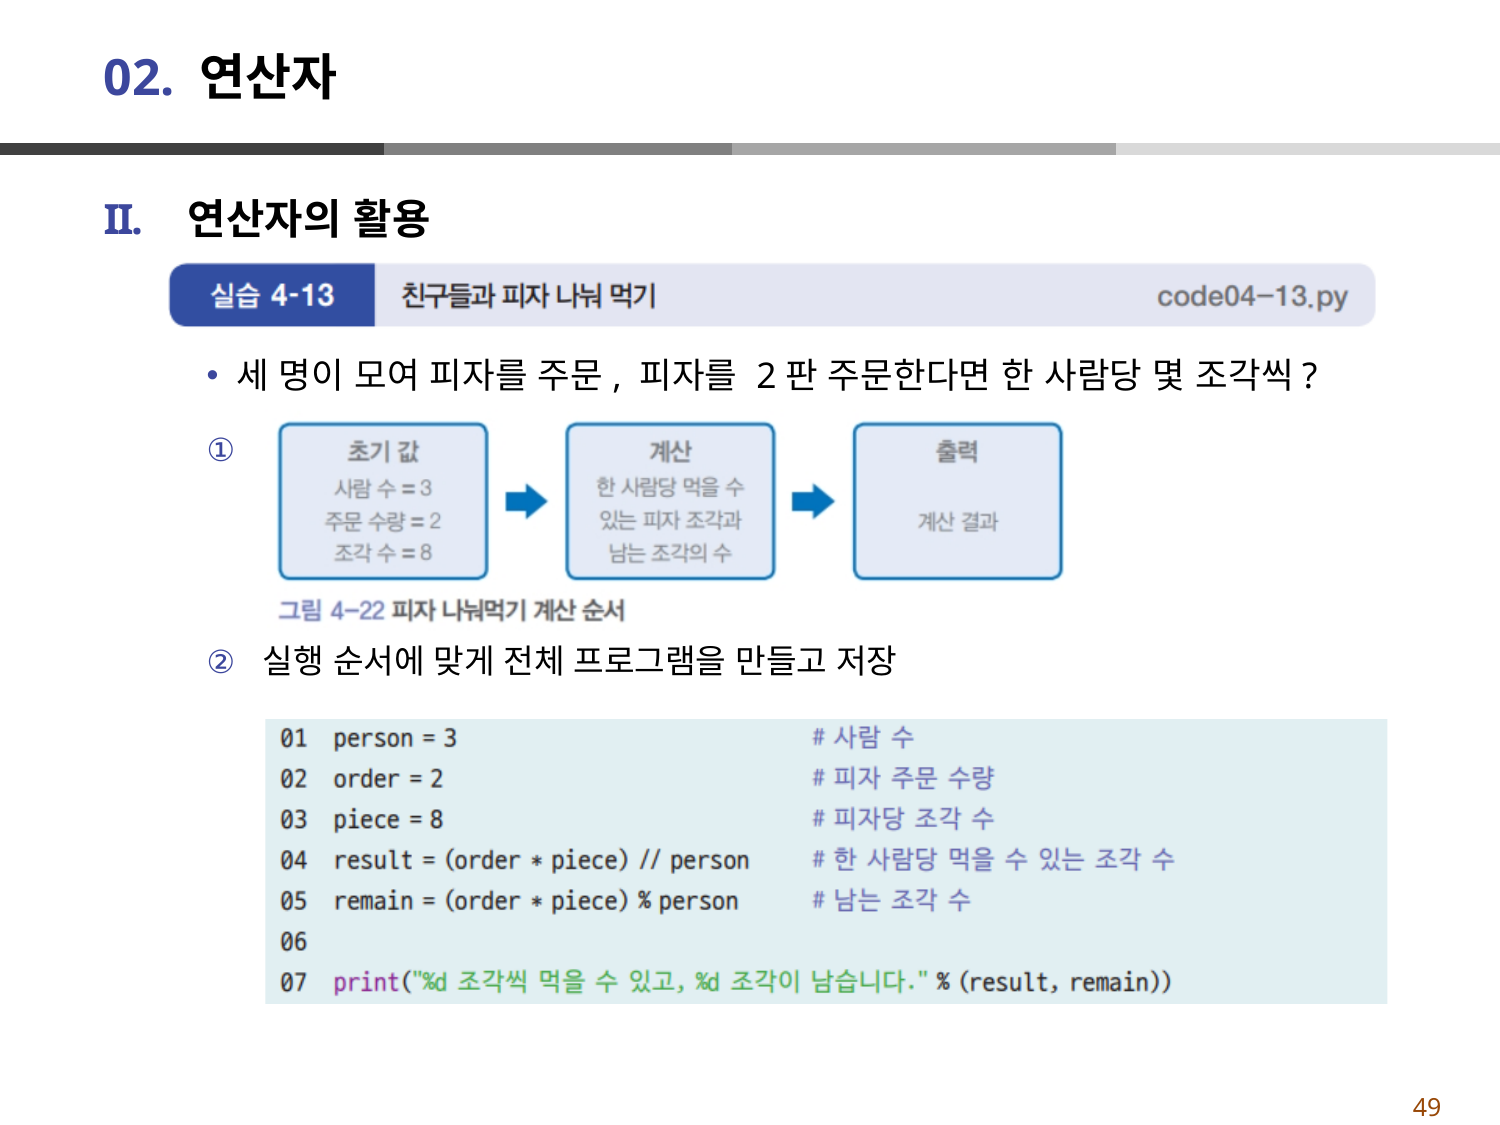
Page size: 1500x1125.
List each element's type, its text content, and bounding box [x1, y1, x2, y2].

picture [265, 409, 1076, 634]
picture [265, 718, 1388, 1004]
title 02. 연산자 [88, 30, 1400, 121]
picture [167, 256, 1379, 333]
list 연산자의 활용 세 명이 모여 피자를 주문, 피자를 2판 주문한다면 한 사람당 몇 조각씩? 실행 순서에 맞게 전체 프로그램을 만들고 저장 [88, 160, 1500, 1090]
